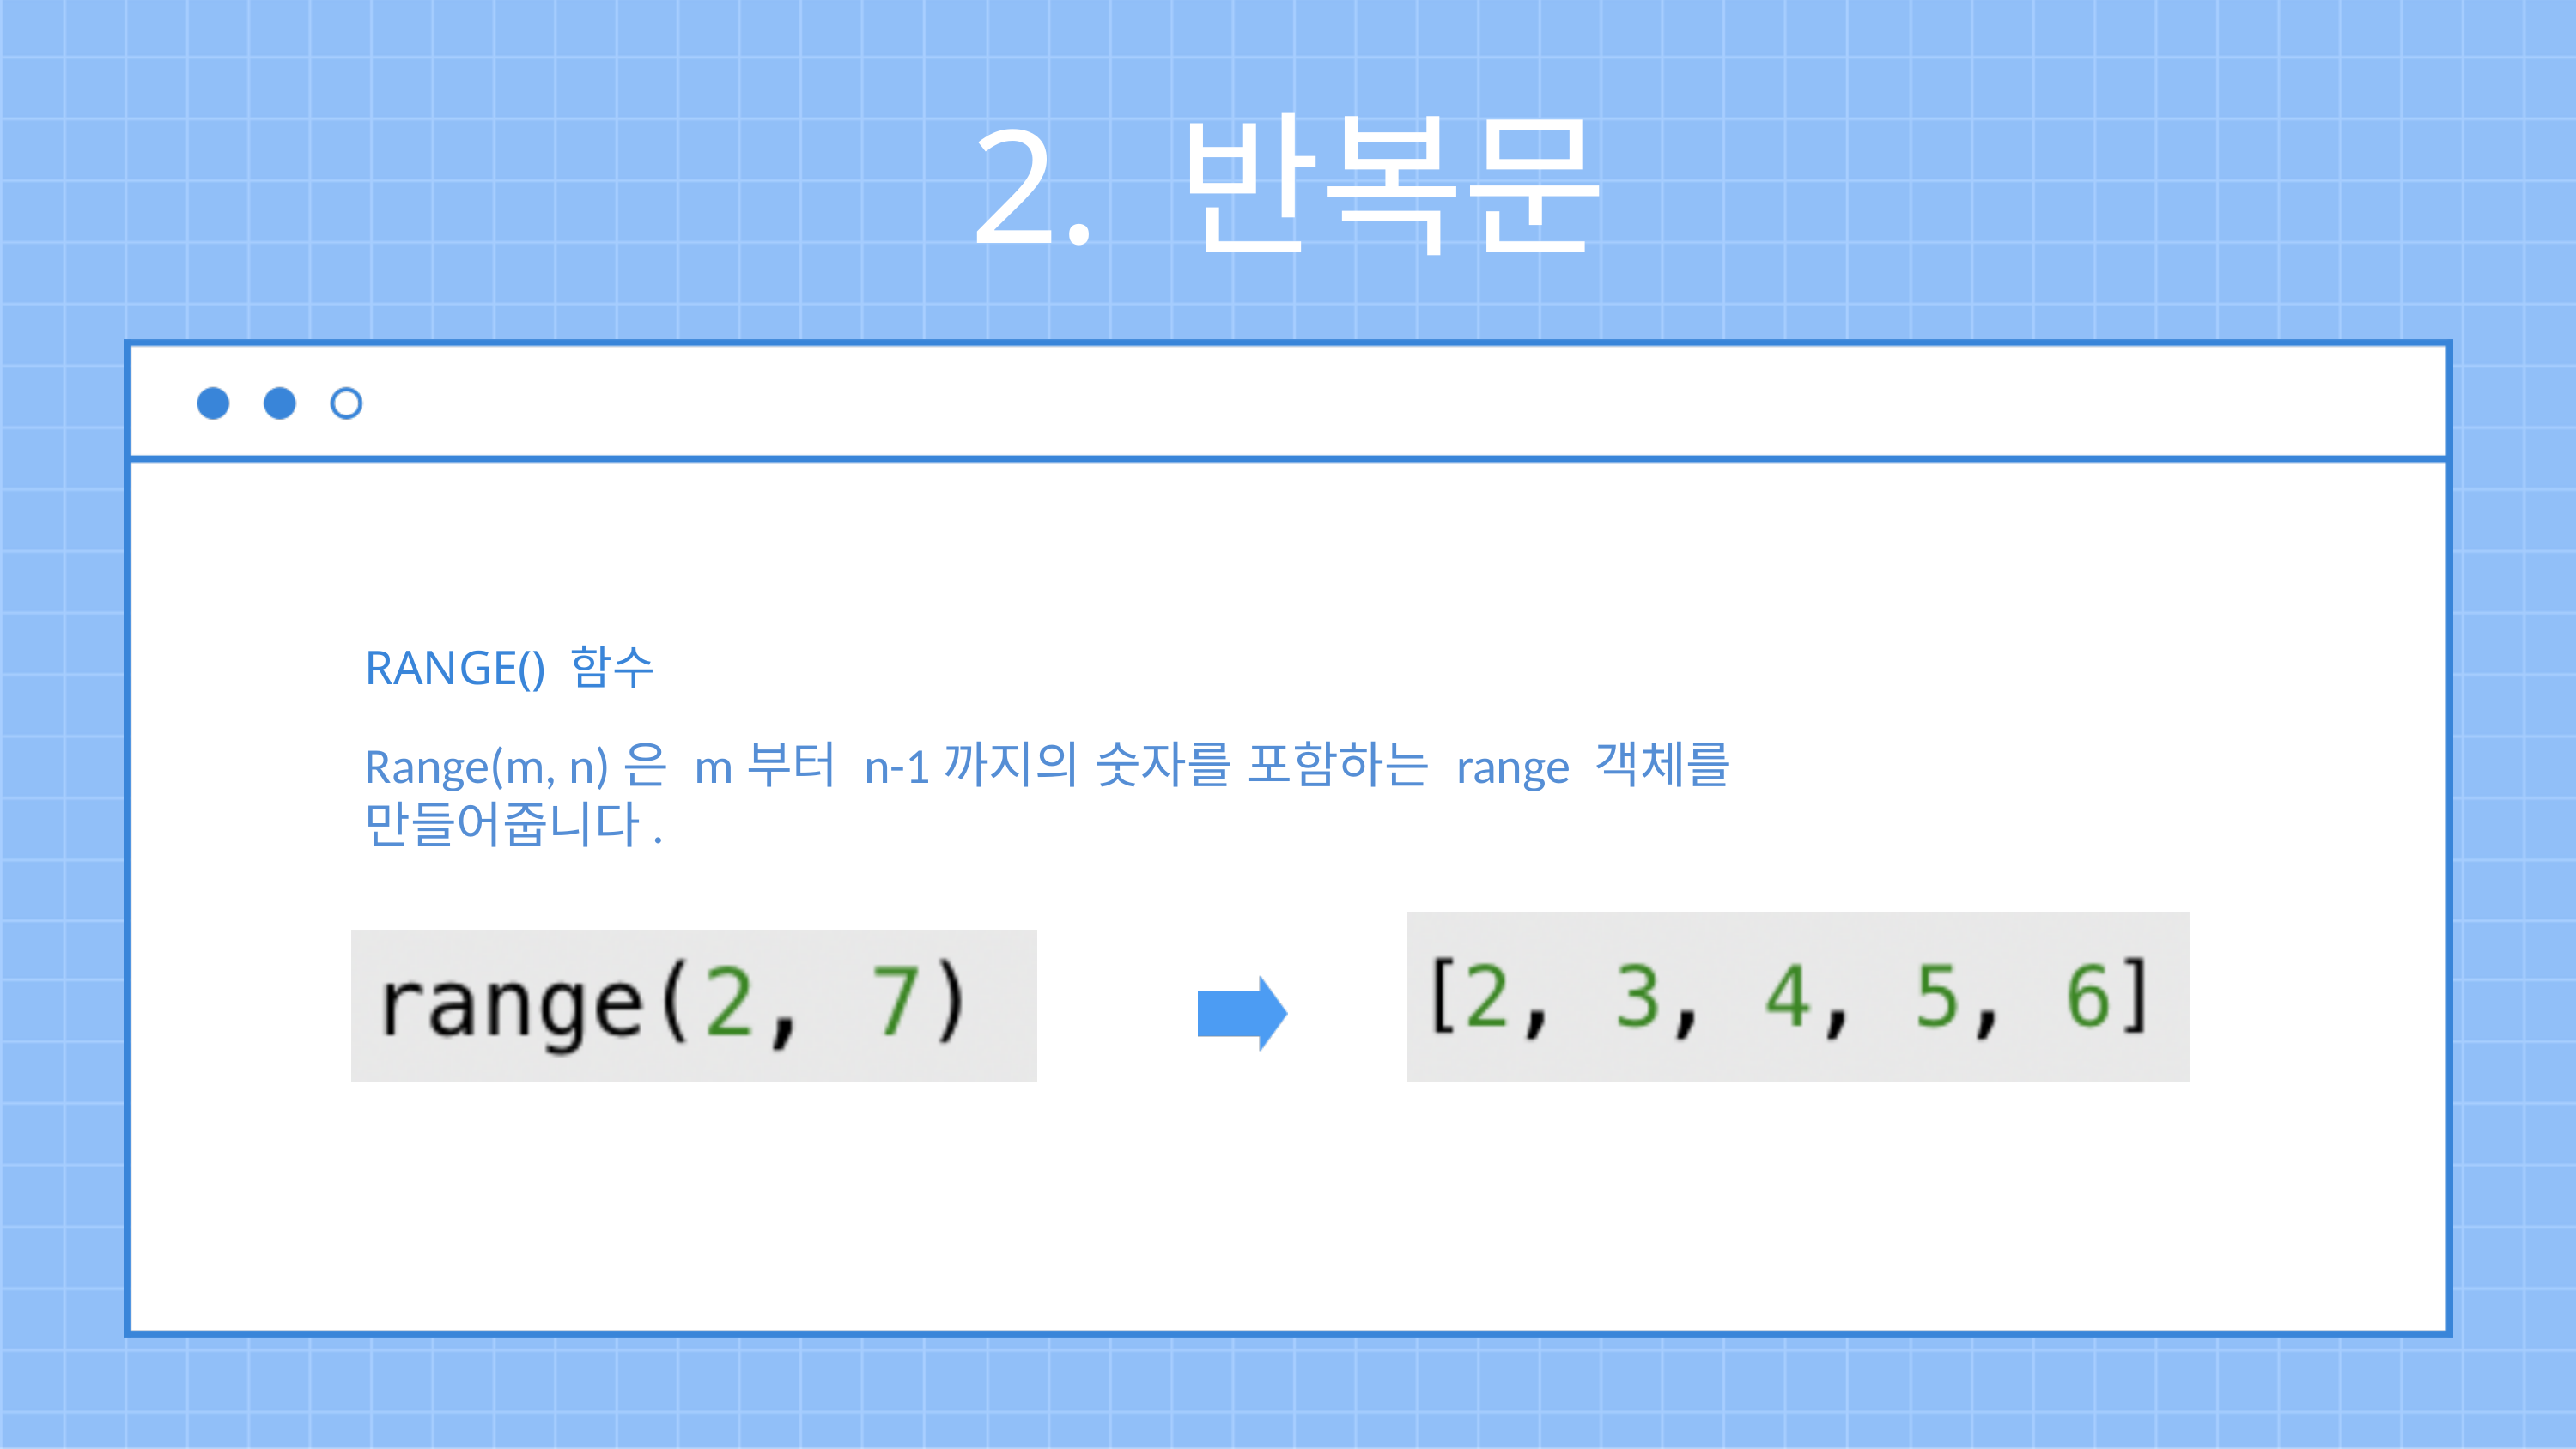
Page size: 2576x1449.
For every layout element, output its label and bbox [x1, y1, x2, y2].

text_box [1407, 912, 2190, 1082]
text_box [0, 0, 2576, 1449]
text_box [351, 930, 1037, 1082]
text_box [1198, 975, 1288, 1053]
text_box [123, 339, 2453, 1339]
